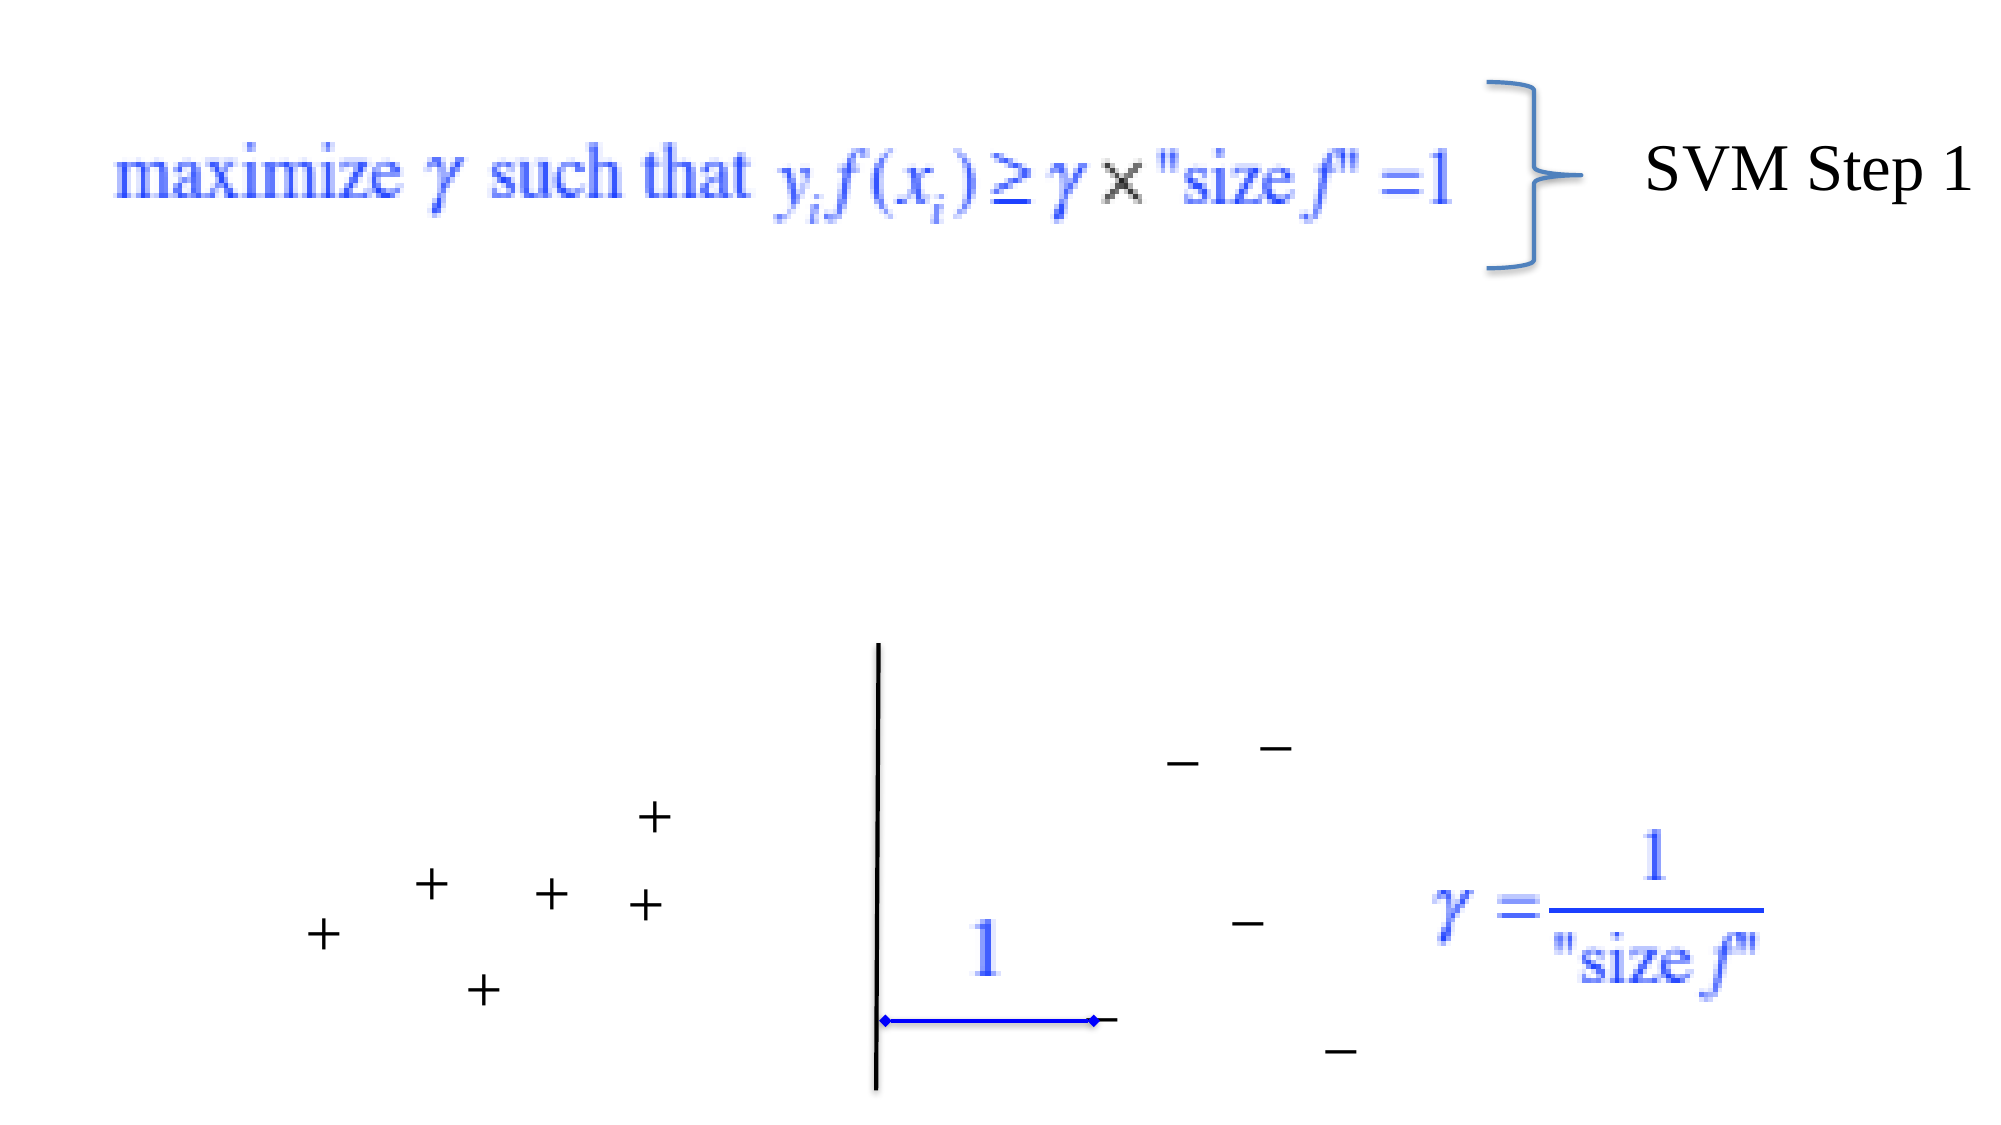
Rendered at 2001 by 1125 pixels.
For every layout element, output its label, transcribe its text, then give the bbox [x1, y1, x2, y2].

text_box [291, 642, 1374, 1097]
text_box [763, 133, 1458, 231]
text_box [1486, 79, 1584, 271]
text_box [1422, 811, 1770, 1012]
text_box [104, 127, 762, 225]
text_box SVM Step 1 [1630, 116, 1991, 212]
